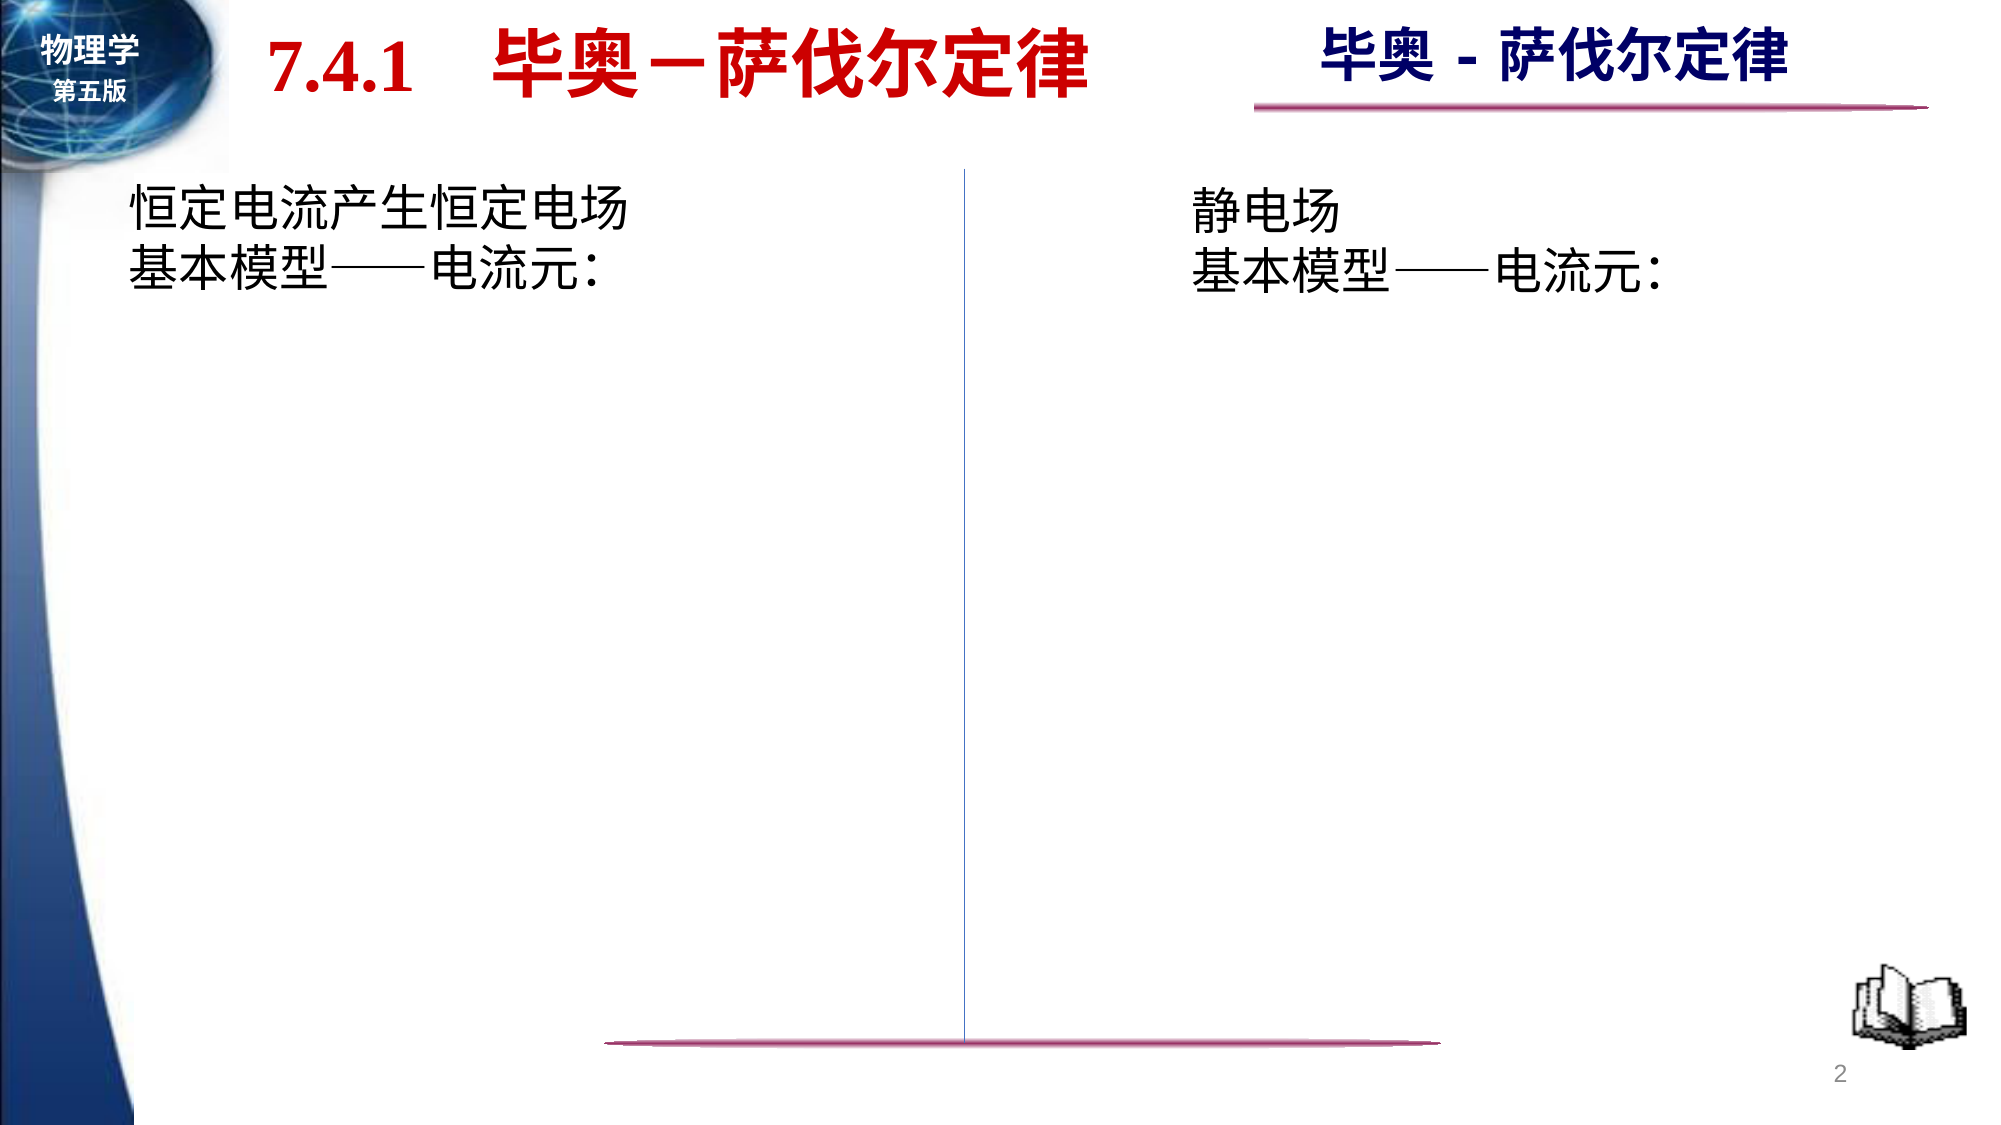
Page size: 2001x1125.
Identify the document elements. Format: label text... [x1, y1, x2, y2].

text_box 7.4.1 毕奥－萨伐尔定律 [251, 9, 1254, 115]
picture [0, 0, 229, 1125]
text_box 静电场 基本模型——电流元： [1177, 171, 1839, 307]
text_box 恒定电流产生恒定电场 基本模型——电流元： [114, 168, 776, 304]
picture [1850, 962, 1967, 1050]
slide_number 2 [1412, 1042, 1863, 1103]
